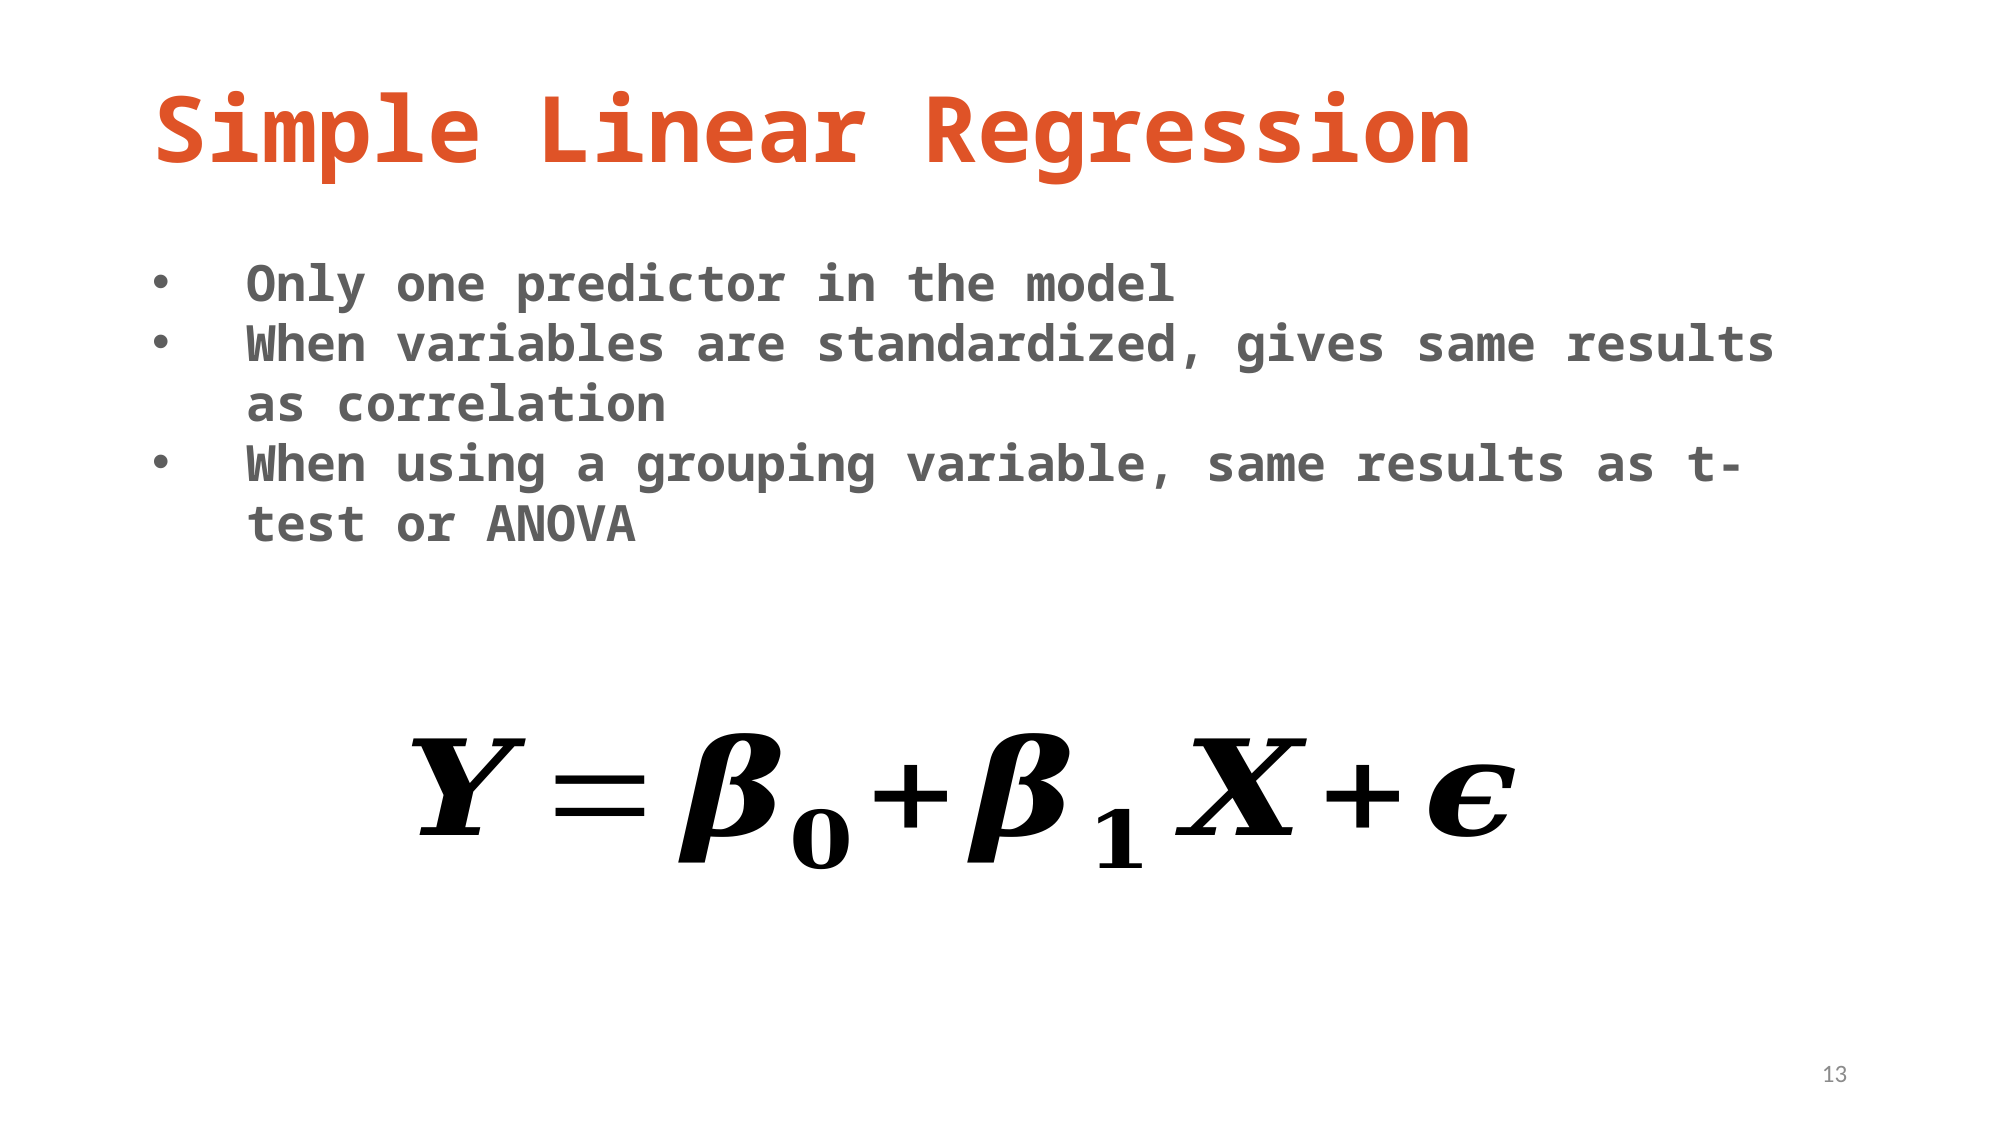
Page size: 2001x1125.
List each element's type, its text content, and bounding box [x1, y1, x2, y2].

text_box Only one predictor in the model When variables are standardized, gives same results as correlation When using a grouping variable, same results as t-test or ANOVA [137, 244, 1842, 559]
title Simple Linear Regression [137, 63, 1863, 202]
slide_number 13 [1412, 1042, 1863, 1103]
